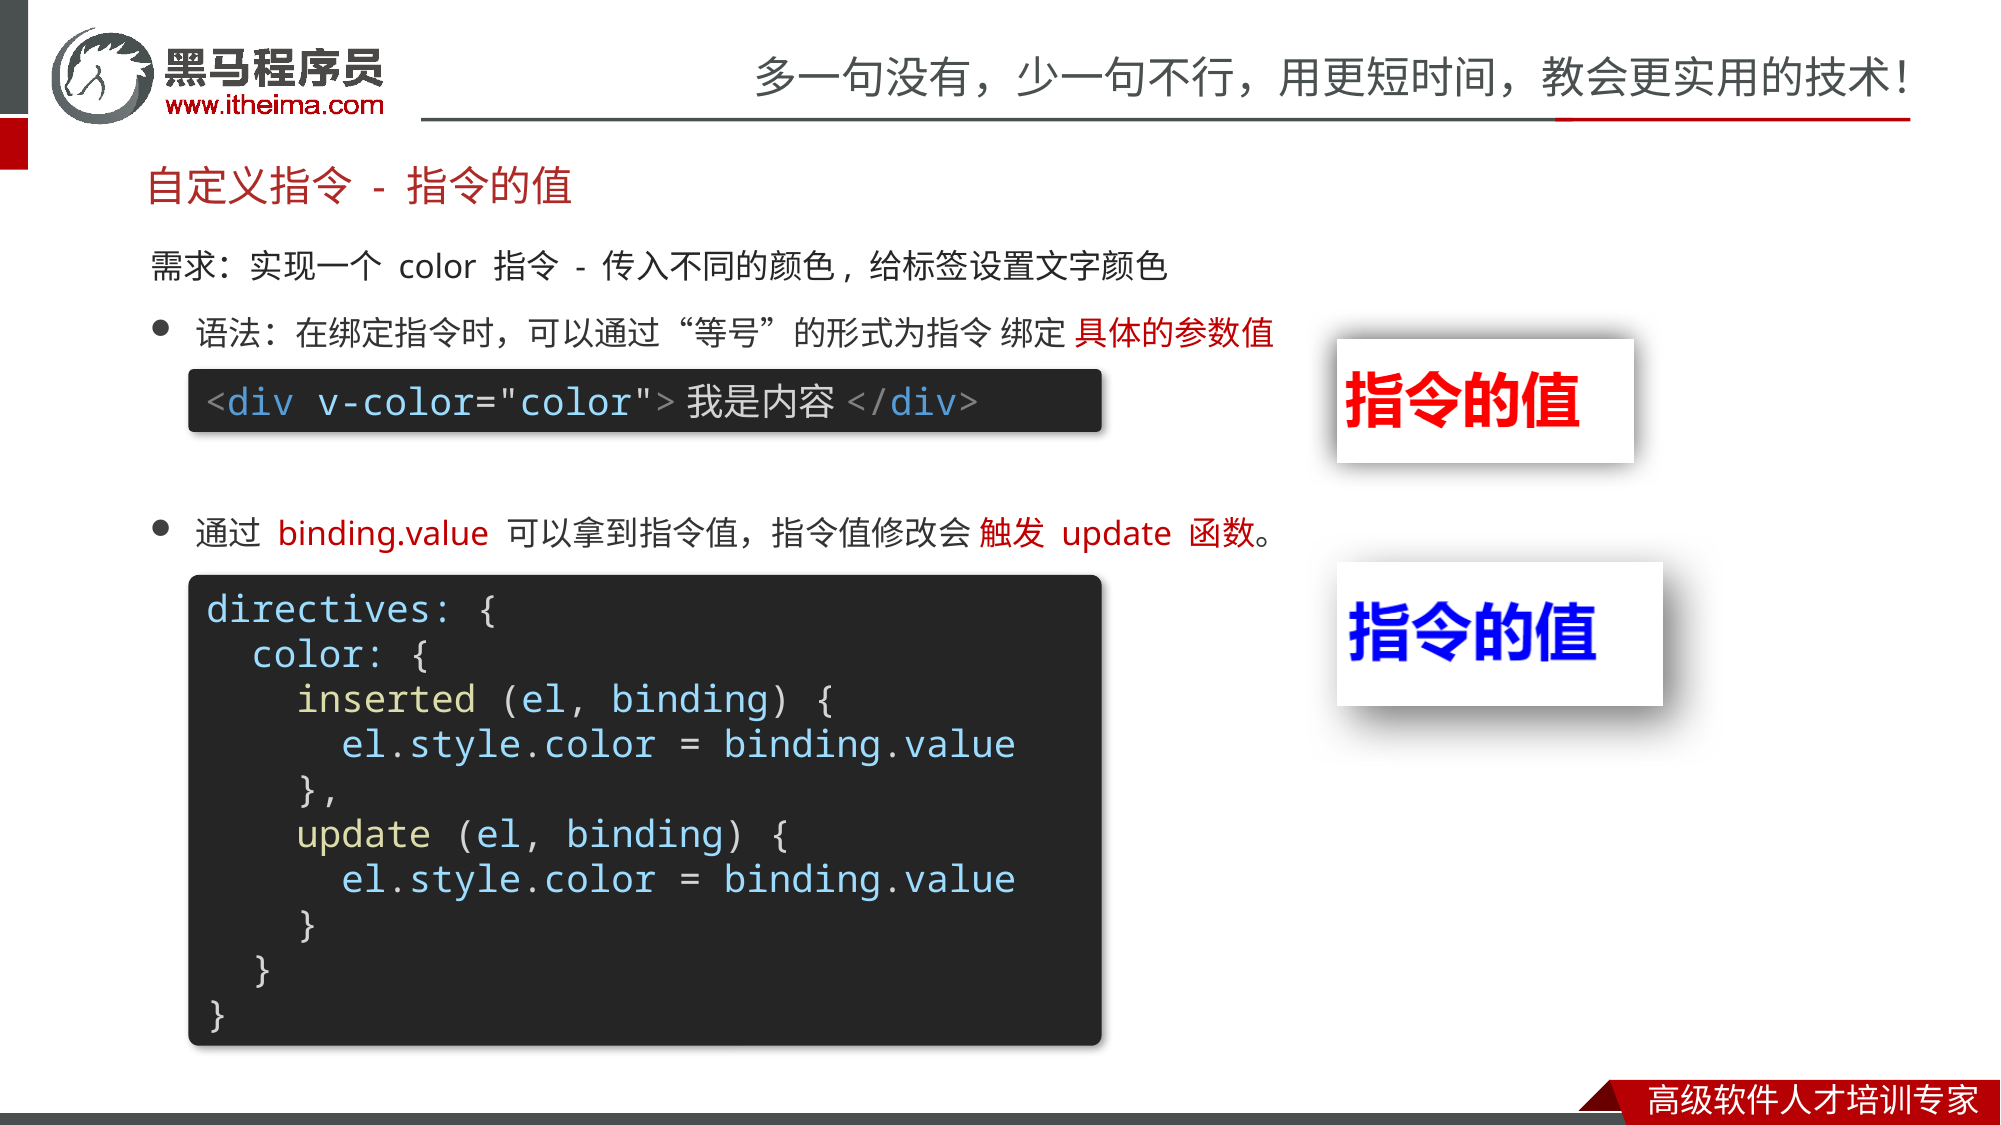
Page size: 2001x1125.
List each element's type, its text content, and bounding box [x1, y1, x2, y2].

title 自定义指令 - 指令的值 [129, 142, 1889, 227]
picture [1336, 562, 1663, 707]
picture [1336, 339, 1635, 463]
text_box <div v-color="color">我是内容</div> [188, 369, 1102, 432]
list 需求：实现一个 color 指令 - 传入不同的颜色, 给标签设置文字颜色 语法：在绑定指令时，可以通过“等号”的形式为指令 绑定 具体的参数值 通过 binding.value 可以拿到指令值，指令值修改会 触发 update 函数。 [135, 218, 1899, 911]
text_box directives: { color: { inserted (el, binding) { el.style.color = binding.value }, update (el, binding) { el.style.color = binding.value } } } [188, 574, 1102, 1046]
picture [50, 26, 384, 125]
